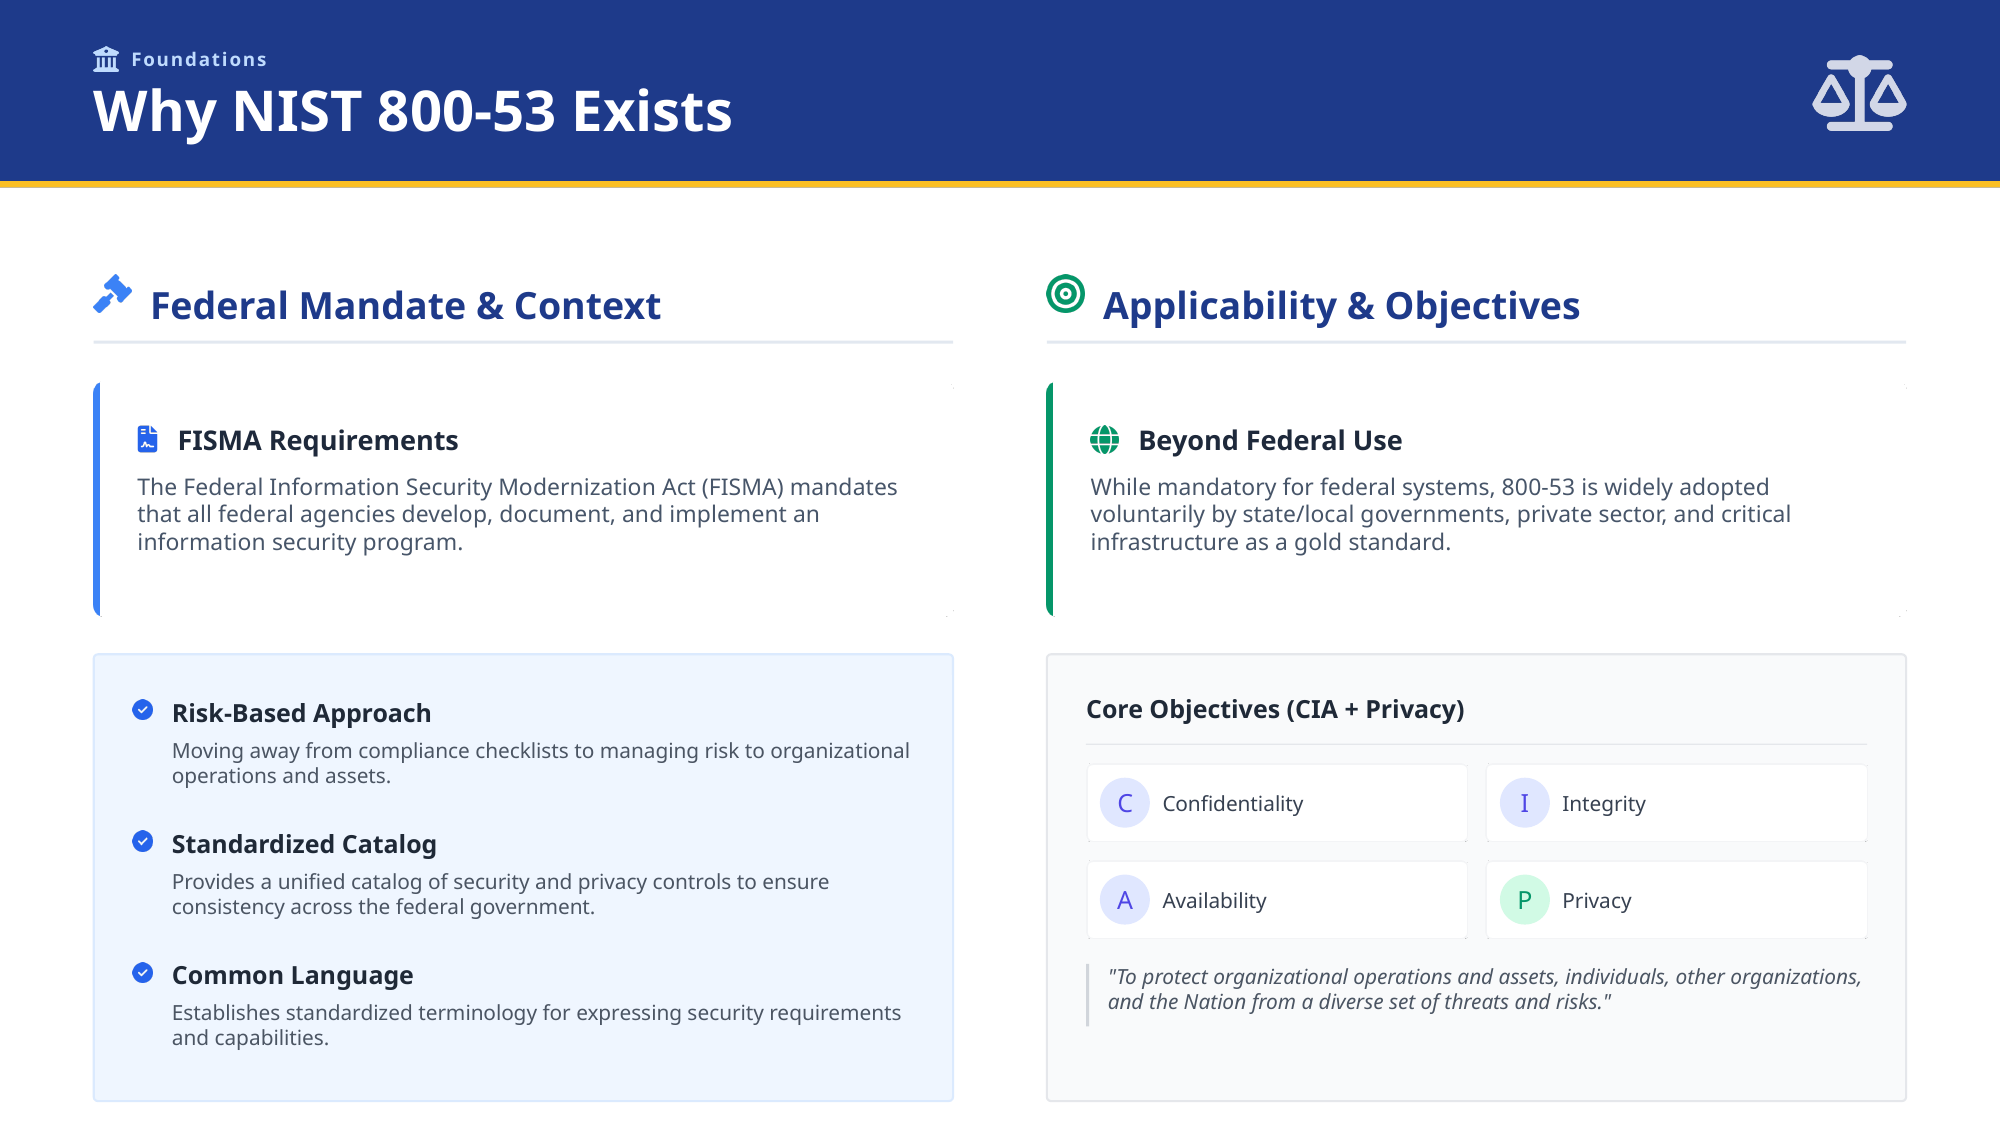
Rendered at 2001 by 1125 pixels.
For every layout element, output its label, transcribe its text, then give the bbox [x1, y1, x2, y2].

text_box Foundations [131, 46, 293, 72]
picture [0, 187, 2000, 1125]
text_box Why NIST 800-53 Exists [93, 78, 893, 141]
text_box [0, 181, 2000, 187]
picture [93, 46, 119, 72]
text_box [0, 0, 2000, 181]
picture [1812, 55, 1907, 131]
